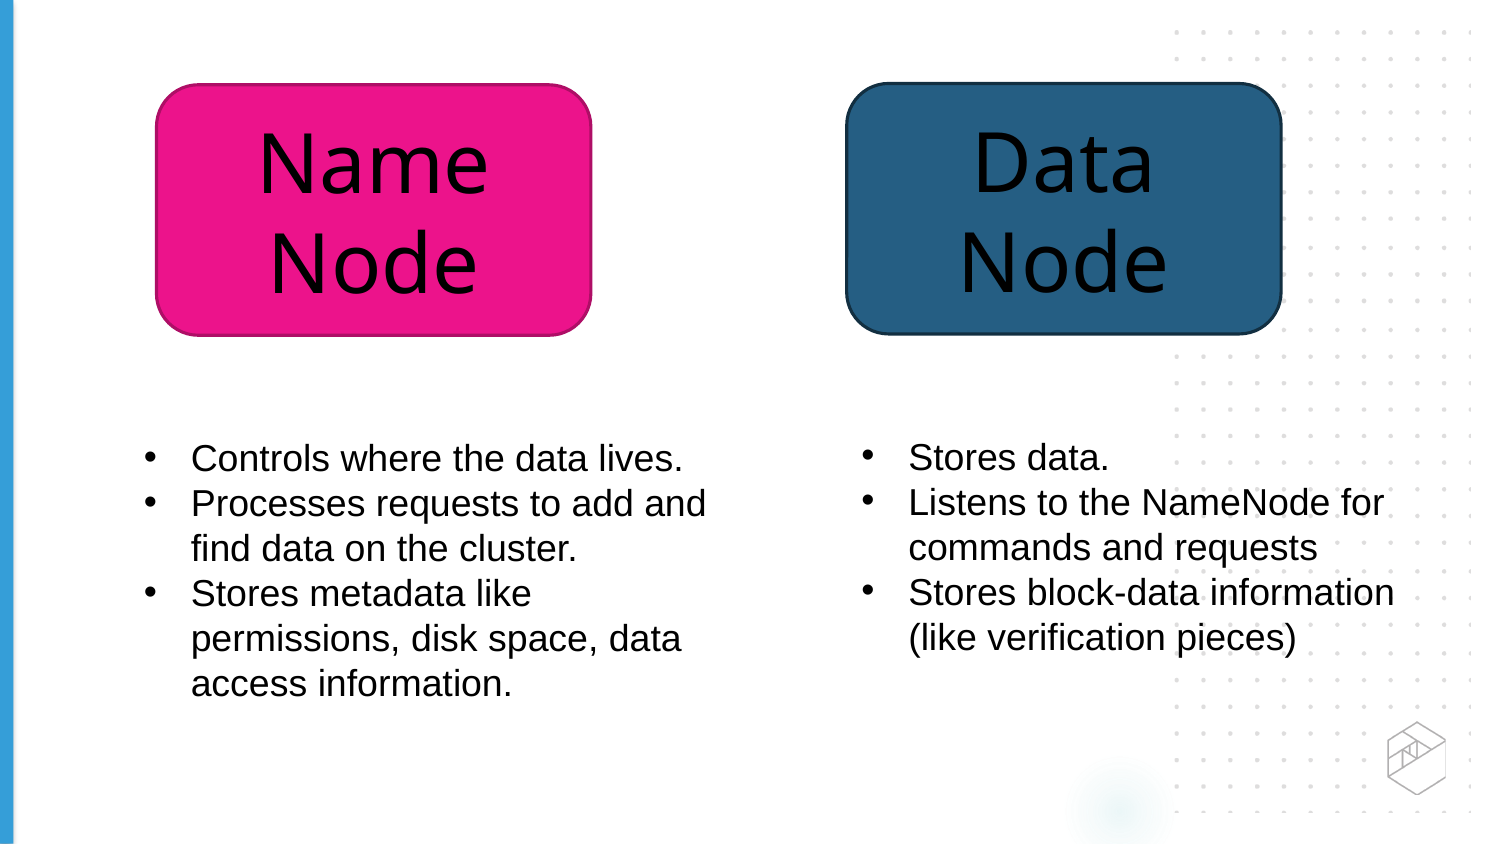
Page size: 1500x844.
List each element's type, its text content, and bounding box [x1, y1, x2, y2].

text_box Data Node [845, 81, 1283, 336]
text_box Stores data. Listens to the NameNode for commands and requests Stores block-data information (like verification pieces) [846, 425, 1441, 665]
picture [1058, 750, 1181, 844]
text_box Name Node [154, 83, 593, 337]
text_box Controls where the data lives. Processes requests to add and find data on the cluster. Stores metadata like permissions, disk space, data access information. [129, 426, 723, 712]
